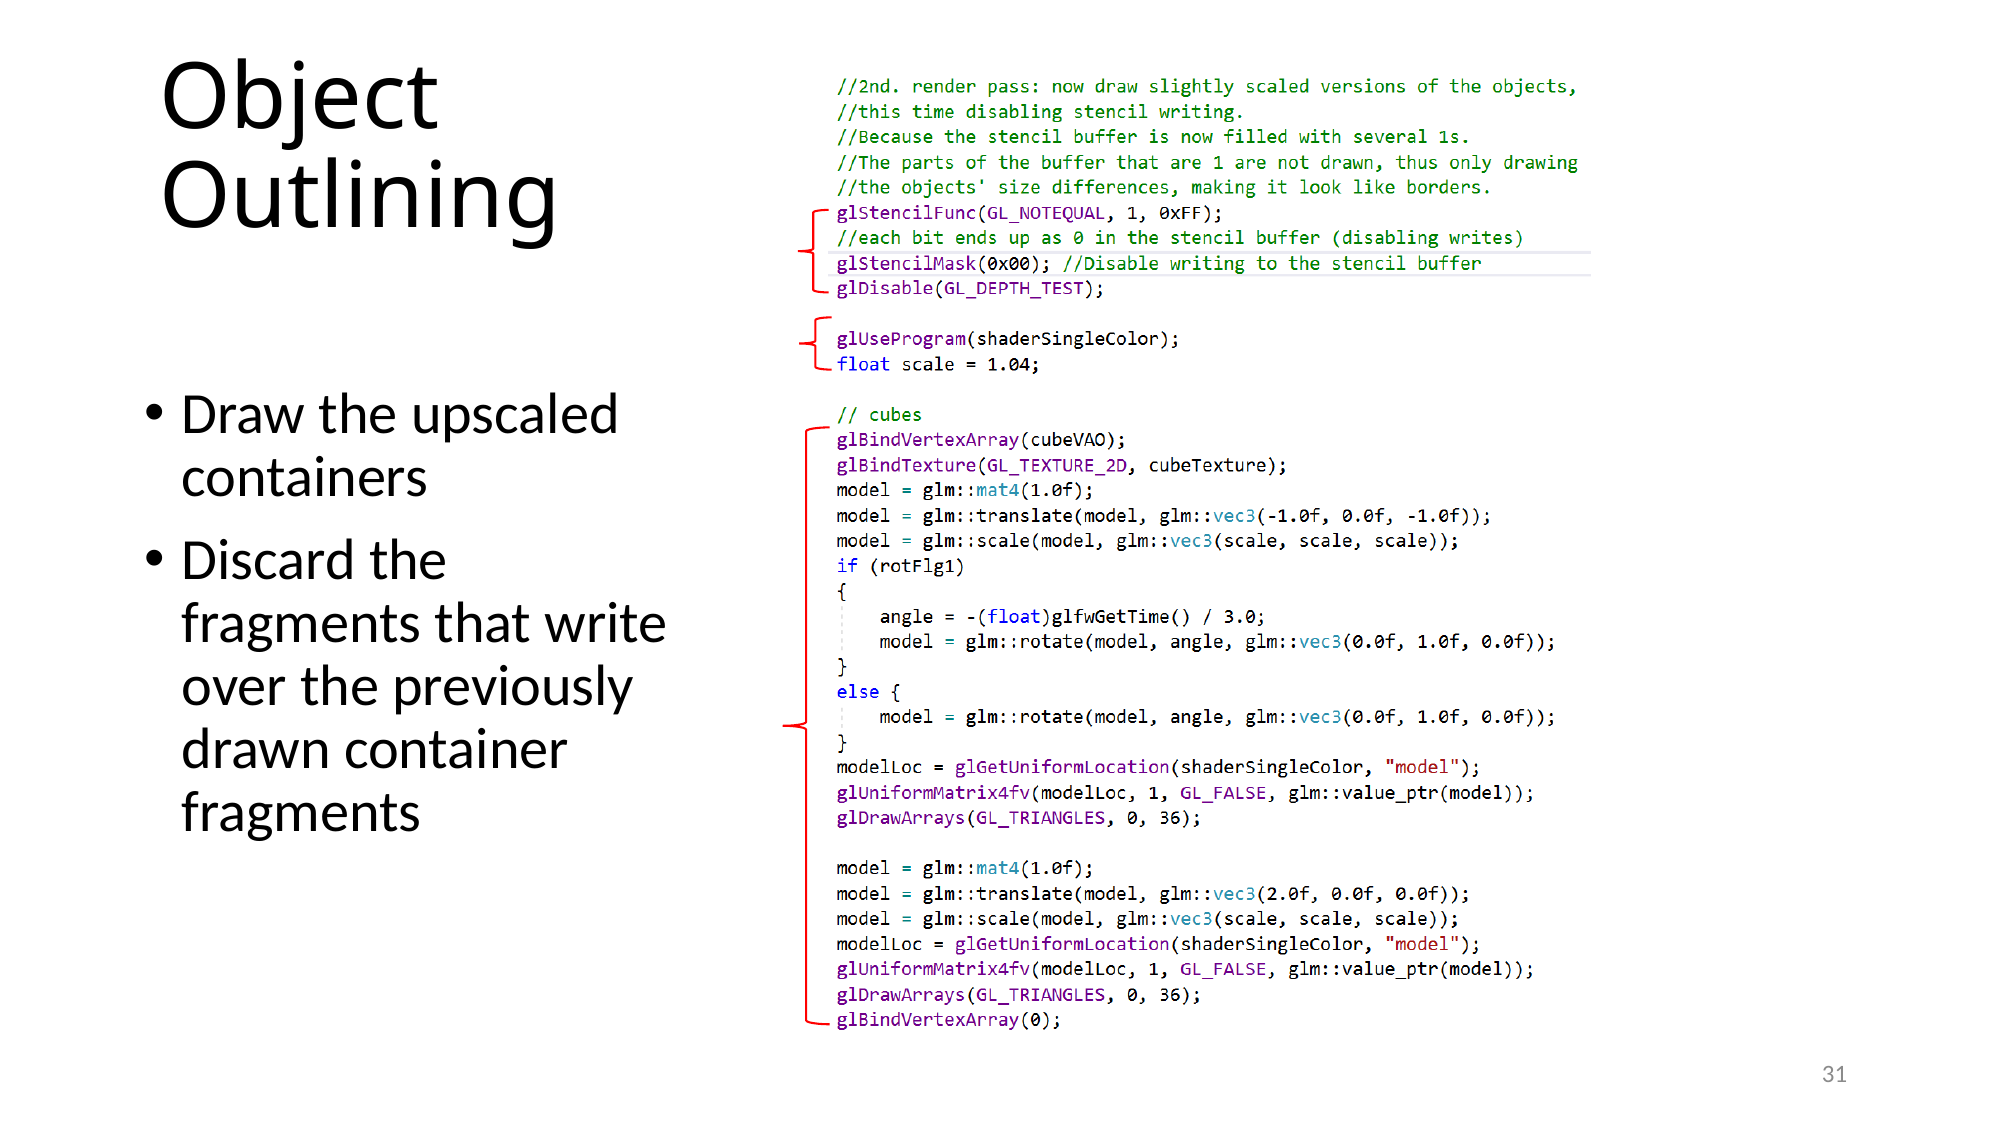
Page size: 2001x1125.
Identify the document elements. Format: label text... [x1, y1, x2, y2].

list Draw the upscaled containers Discard the fragments that write over the previously drawn container fragments [129, 375, 686, 1014]
title Object Outlining [144, 39, 591, 258]
text_box [782, 426, 828, 1025]
slide_number 31 [1412, 1042, 1863, 1103]
text_box [799, 316, 828, 371]
text_box [797, 209, 828, 293]
picture [828, 69, 1591, 1036]
